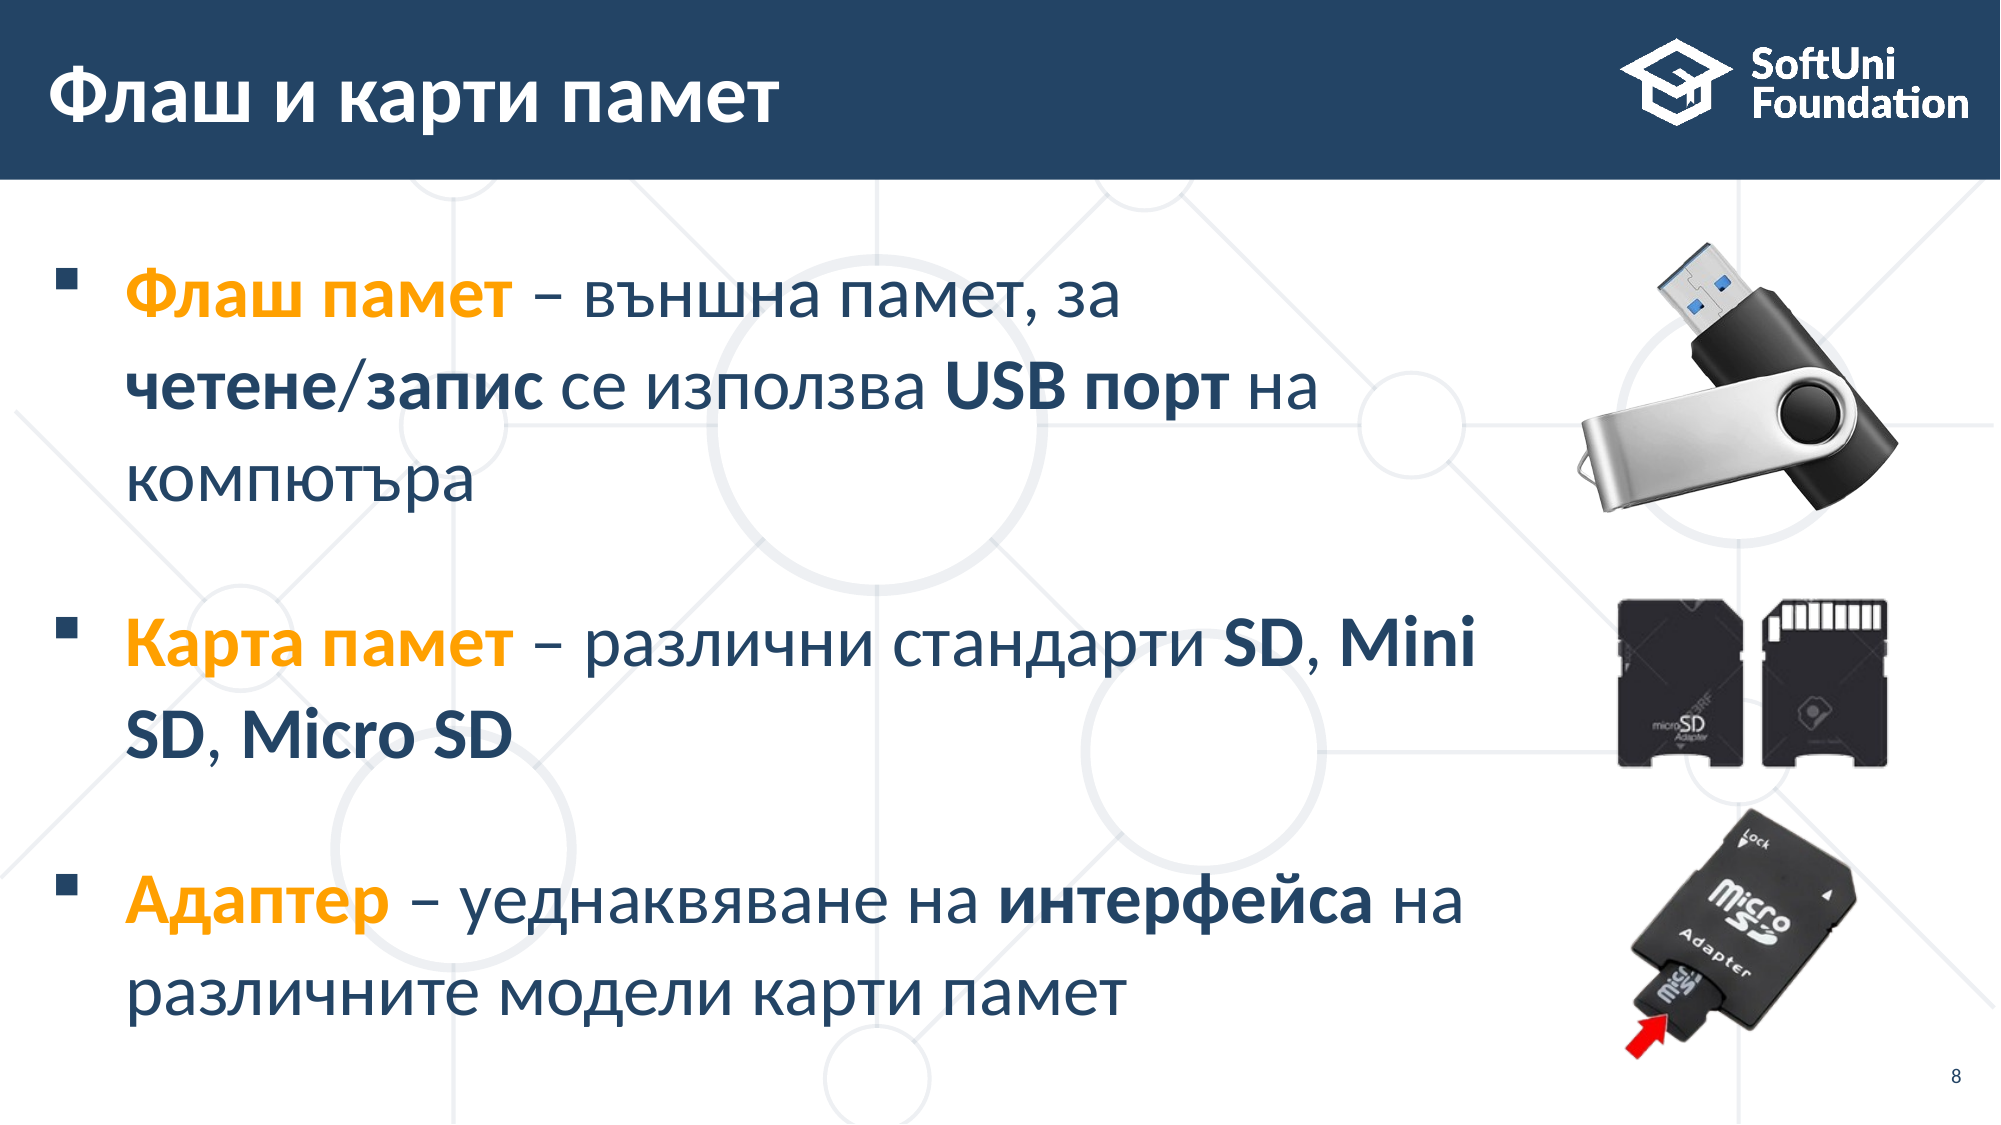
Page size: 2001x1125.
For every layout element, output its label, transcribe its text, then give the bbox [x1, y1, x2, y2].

list Флаш памет – външна памет, за четене/запис се използва USB порт на компютъра Карта памет – различни стандарти SD, Mini SD, Micro SD Адаптер – уеднаквяване на интерфейса на различните модели карти памет [32, 234, 1539, 1075]
slide_number 8 [1897, 1049, 1968, 1101]
title Флаш и карти памет [31, 16, 1591, 162]
picture [1619, 38, 1968, 126]
picture [1590, 582, 1912, 1075]
picture [1575, 240, 1899, 513]
